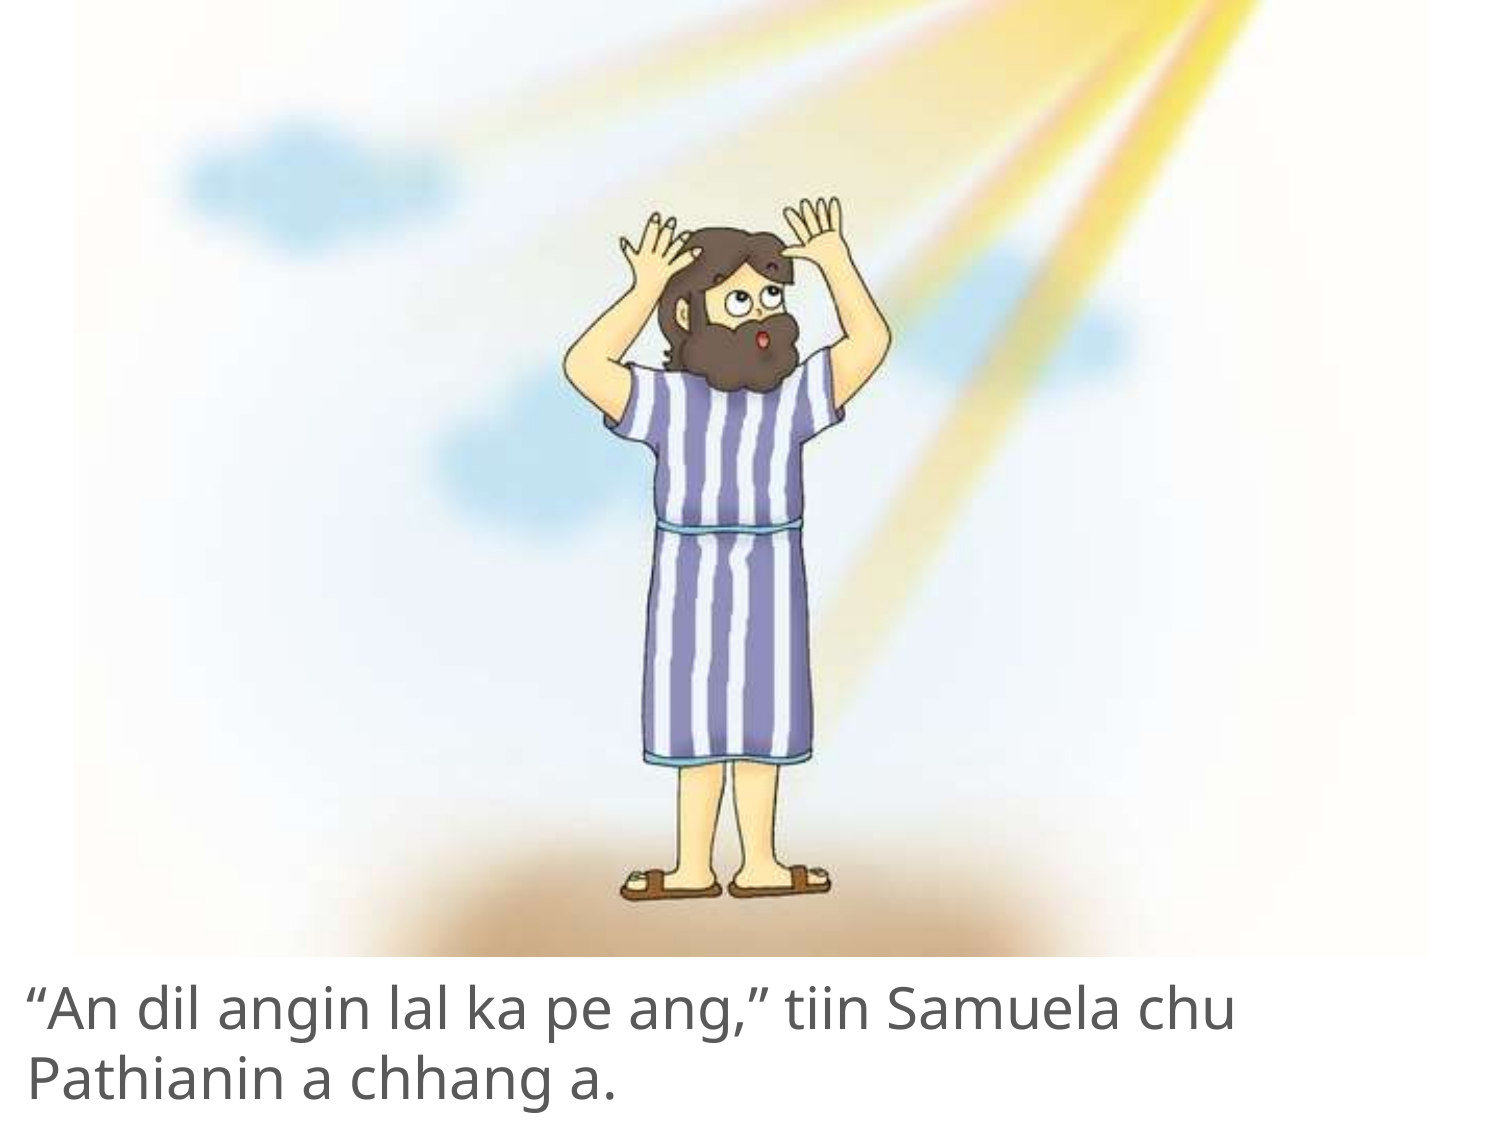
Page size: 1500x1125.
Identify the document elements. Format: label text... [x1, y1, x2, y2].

text_box “An dil angin lal ka pe ang,” tiin Samuela chu Pathianin a chhang a. [11, 964, 1483, 1119]
picture [72, 0, 1427, 957]
